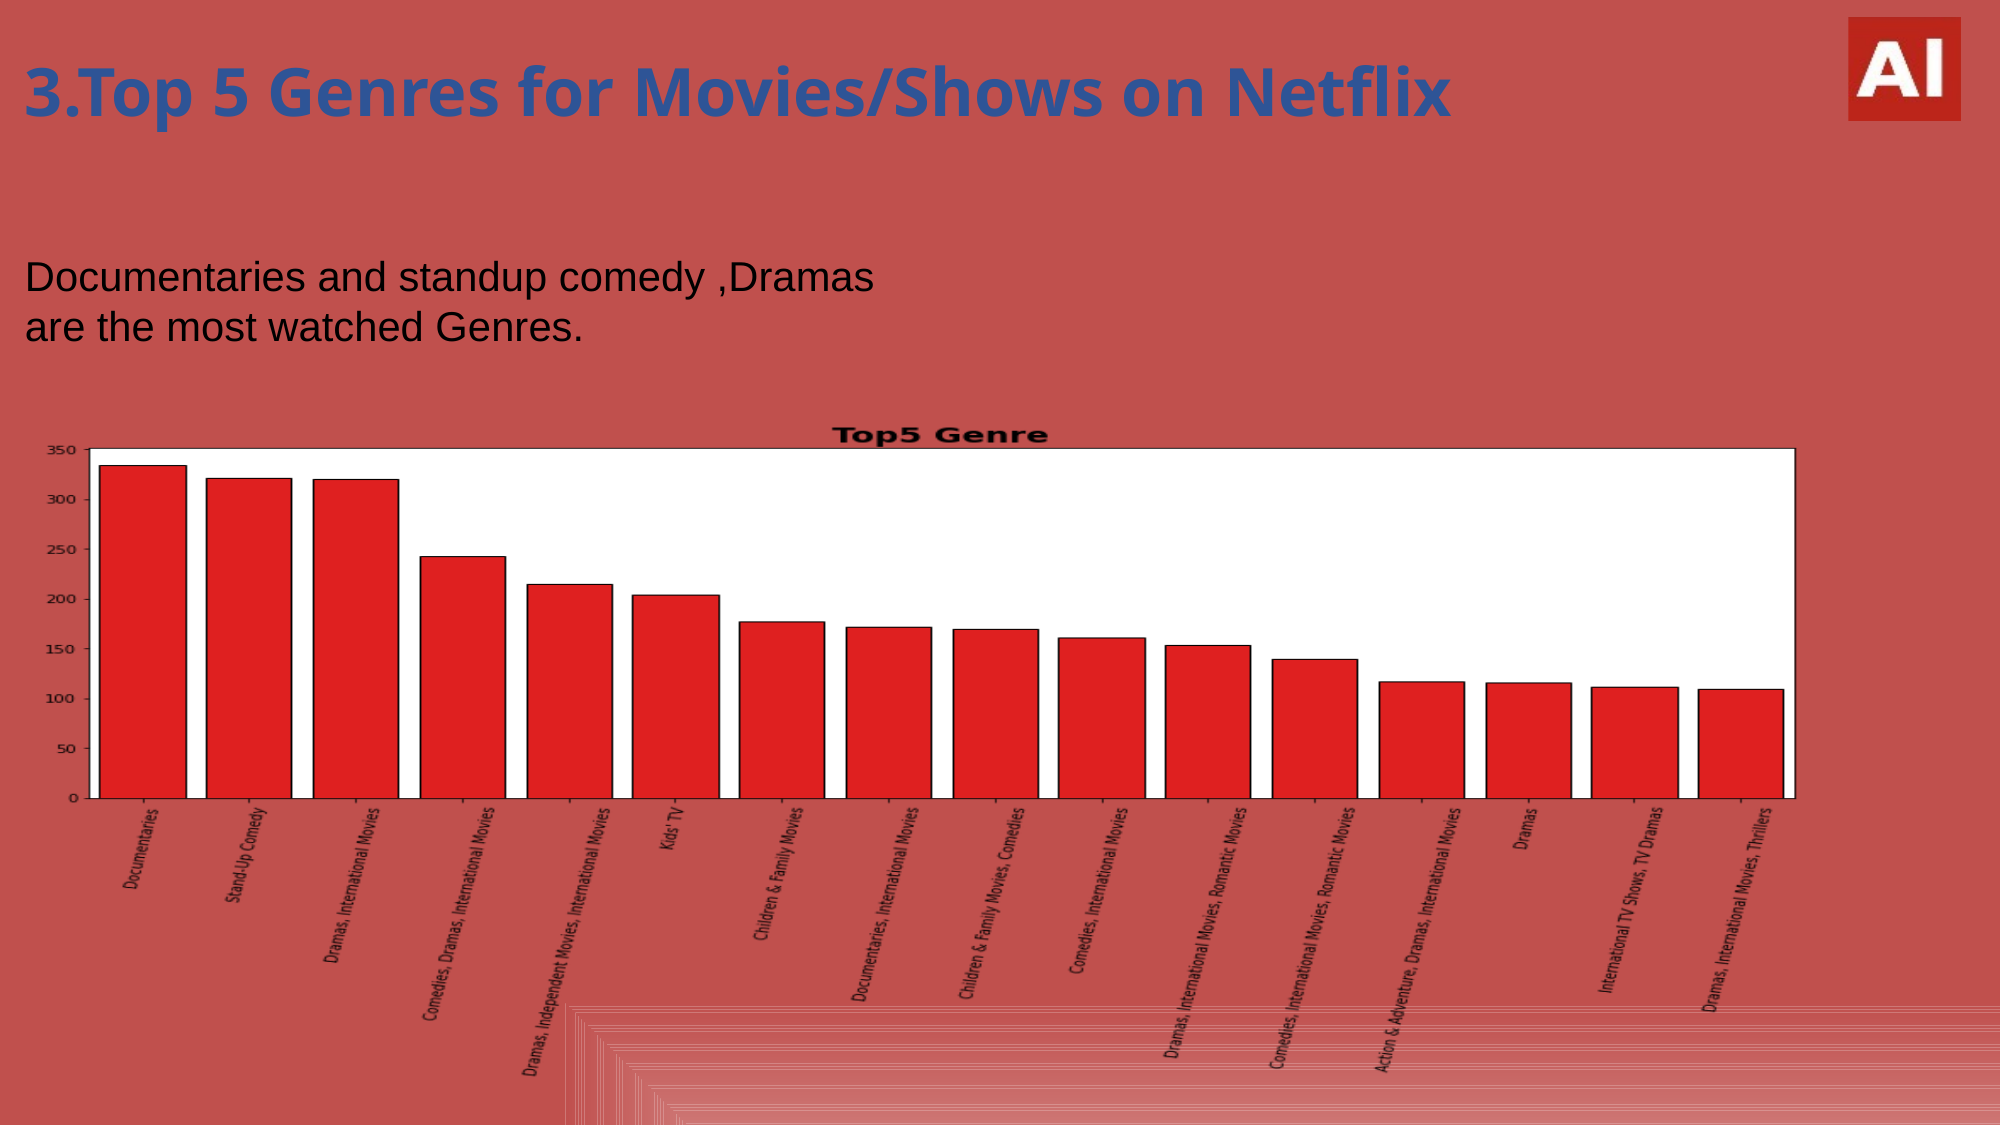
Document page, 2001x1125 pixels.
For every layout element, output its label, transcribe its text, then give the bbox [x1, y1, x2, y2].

list Documentaries and standup comedy ,Dramas are the most watched Genres. [24, 249, 935, 402]
picture [32, 419, 1805, 1083]
title 3.Top 5 Genres for Movies/Shows on Netflix [24, 50, 1813, 131]
text_box [1848, 17, 1961, 121]
